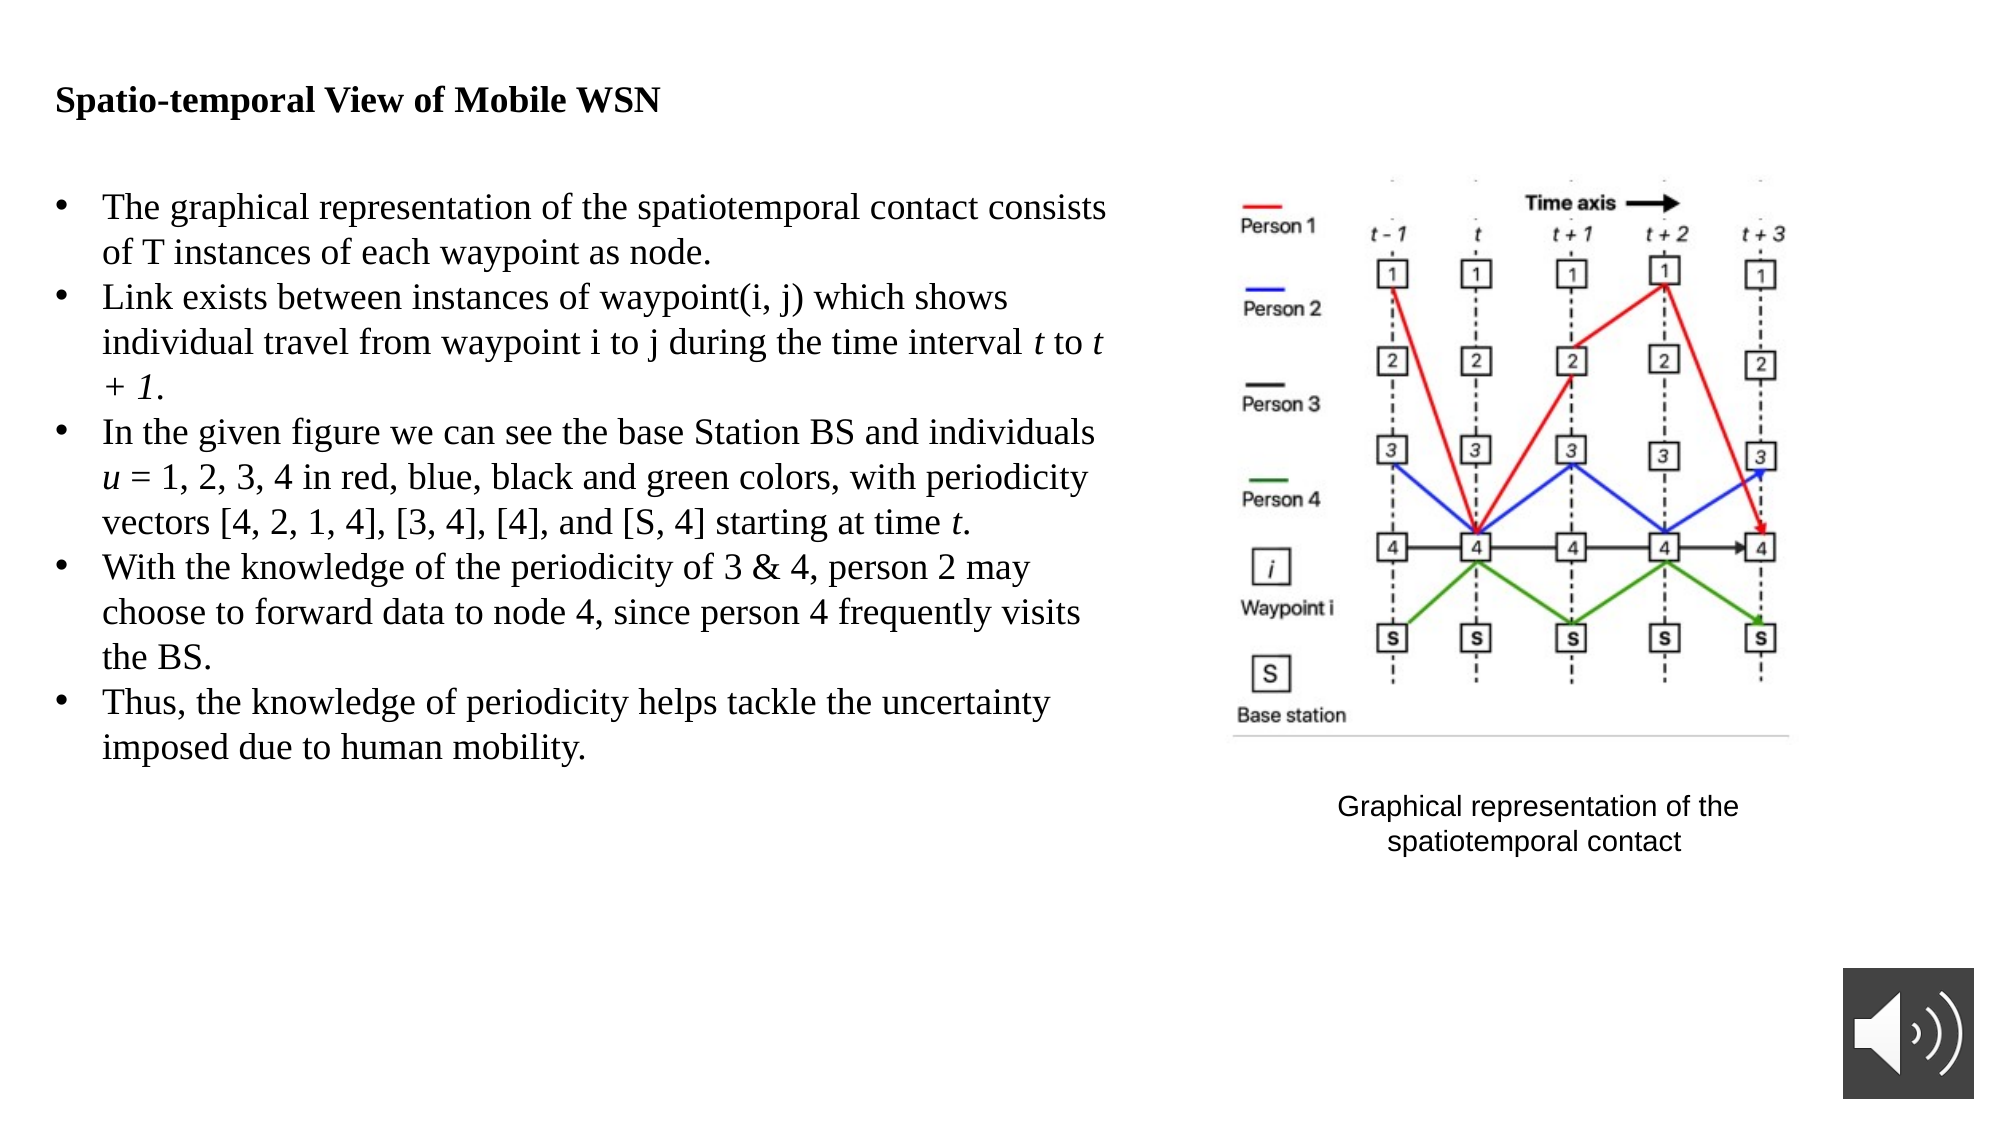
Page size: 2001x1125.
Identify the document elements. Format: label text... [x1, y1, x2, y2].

picture [1841, 966, 1975, 1100]
text_box The graphical representation of the spatiotemporal contact consists of T instances of each waypoint as node. Link exists between instances of waypoint(i, j) which shows individual travel from waypoint i to j during the time interval t to t + 1. In the given figure we can see the base Station BS and individuals u = 1, 2, 3, 4 in red, blue, black and green colors, with periodicity vectors [4, 2, 1, 4], [3, 4], [4], and [S, 4] starting at time t. With the knowledge of the periodicity of 3 & 4, person 2 may choose to forward data to node 4, since person 4 frequently visits the BS. Thus, the knowledge of periodicity helps tackle the uncertainty imposed due to human mobility. [40, 174, 1136, 774]
picture [1186, 174, 1842, 745]
text_box Graphical representation of the spatiotemporal contact [1313, 780, 1764, 865]
text_box Spatio-temporal View of Mobile WSN [40, 67, 1273, 127]
